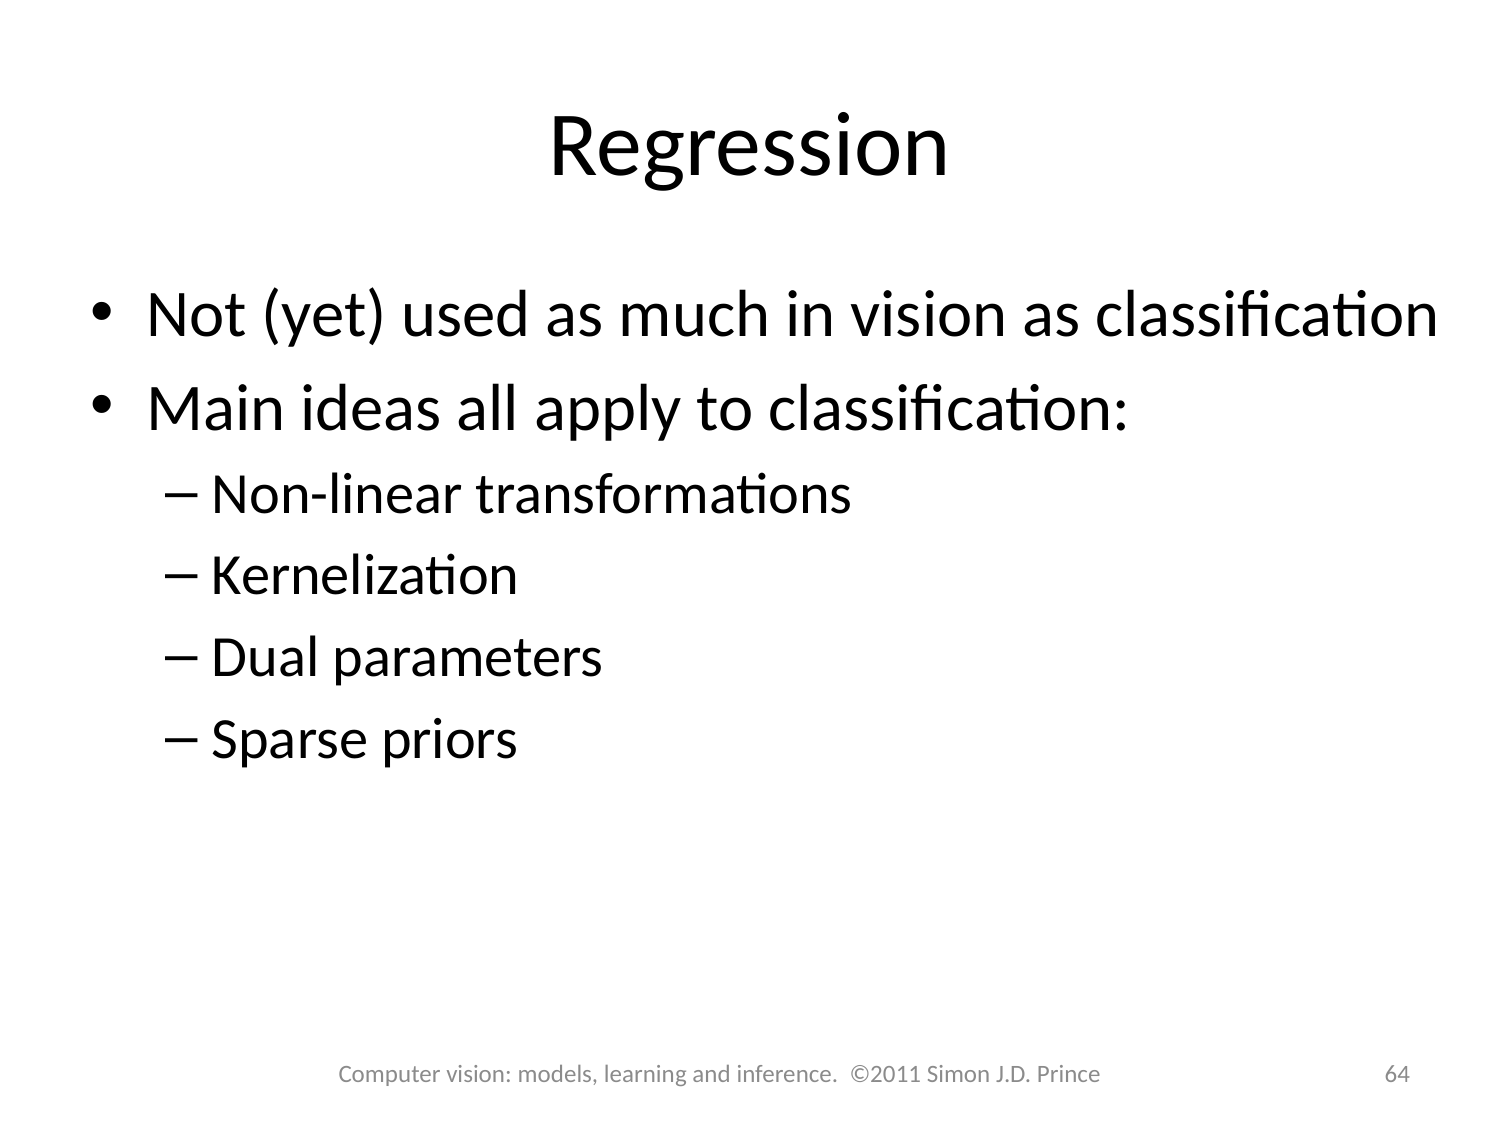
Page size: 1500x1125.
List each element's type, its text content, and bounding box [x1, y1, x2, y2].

text_box Computer vision: models, learning and inference. ©2011 Simon J.D. Prince [301, 1042, 1140, 1103]
text_box 64 [1140, 1042, 1425, 1103]
list Not (yet) used as much in vision as classification Main ideas all apply to classification: Non-linear transformations Kernelization Dual parameters Sparse priors [75, 262, 1465, 1005]
title Regression [75, 45, 1425, 233]
